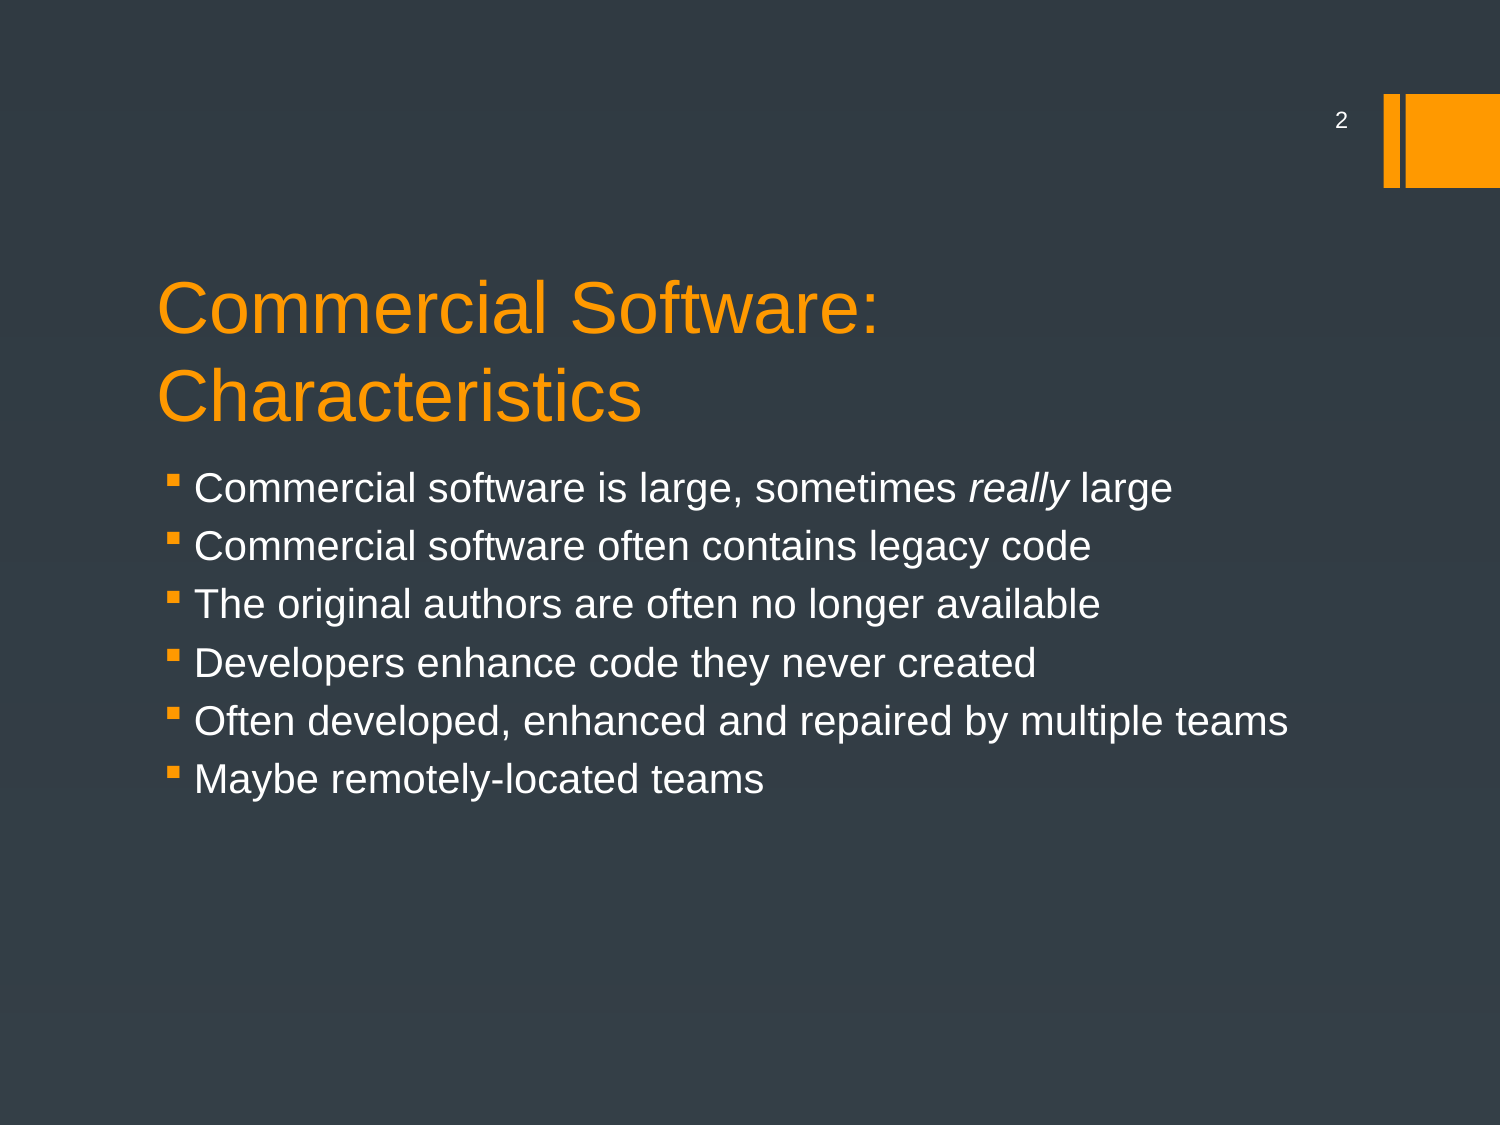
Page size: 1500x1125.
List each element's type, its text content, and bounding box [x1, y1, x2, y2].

title Commercial Software: Characteristics [149, 252, 1351, 444]
list Commercial software is large, sometimes really large Commercial software often contains legacy code The original authors are often no longer available Developers enhance code they never created Often developed, enhanced and repaired by multiple teams Maybe remotely-located teams [149, 453, 1351, 1036]
slide_number 2 [1325, 97, 1355, 140]
